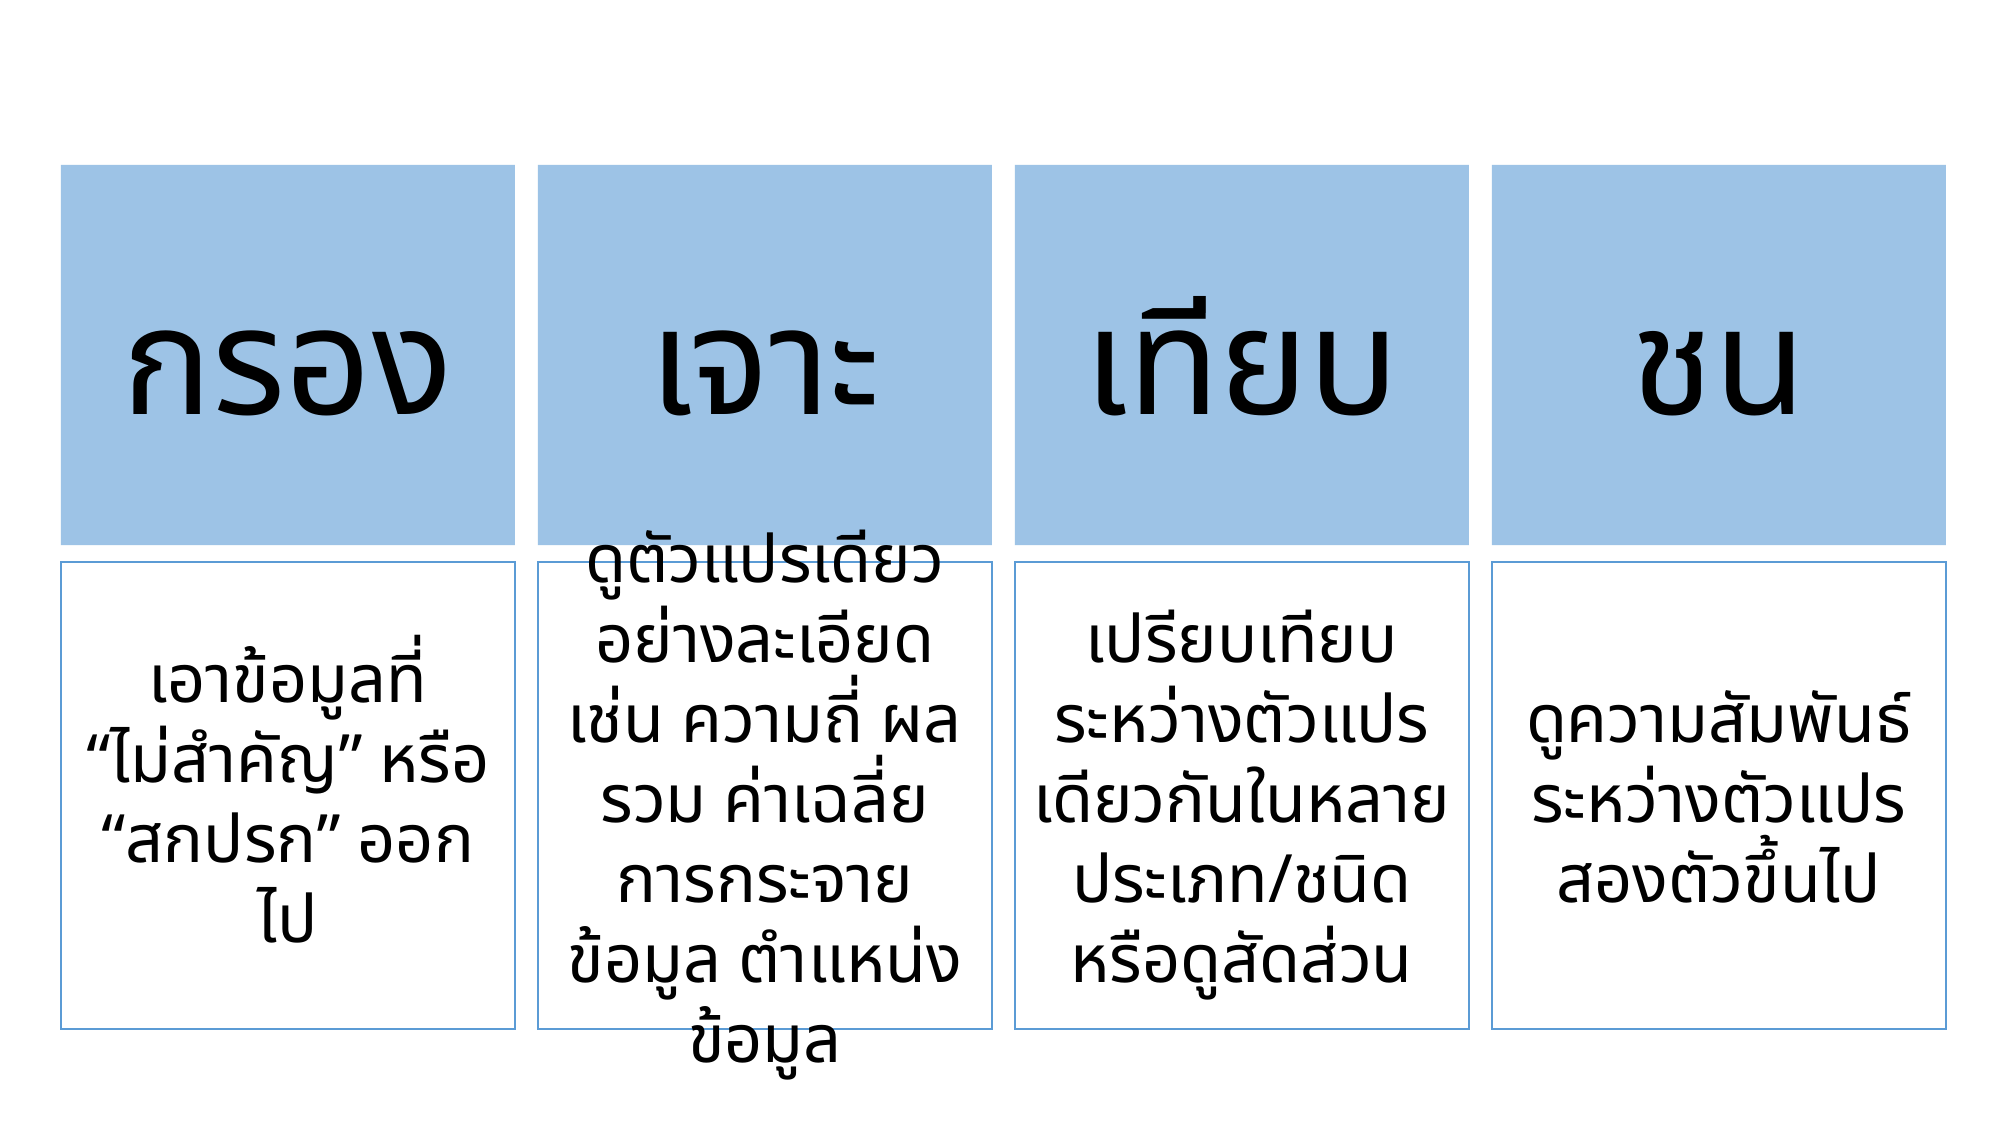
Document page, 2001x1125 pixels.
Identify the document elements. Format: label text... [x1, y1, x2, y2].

text_box เอาข้อมูลที่ “ไม่สำคัญ” หรือ “สกปรก” ออกไป [60, 561, 516, 1030]
text_box ชน [1491, 164, 1947, 546]
text_box เจาะ [537, 164, 993, 546]
text_box ดูตัวแปรเดียวอย่างละเอียด เช่น ความถี่ ผลรวม ค่าเฉลี่ย การกระจายข้อมูล ตำแหน่งข้อมูล [537, 561, 993, 1030]
text_box เปรียบเทียบระหว่างตัวแปรเดียวกันในหลายประเภท/ชนิด หรือดูสัดส่วน [1014, 561, 1470, 1030]
text_box กรอง [60, 164, 516, 546]
text_box ดูความสัมพันธ์ระหว่างตัวแปรสองตัวขึ้นไป [1491, 561, 1947, 1030]
text_box เทียบ [1014, 164, 1470, 546]
